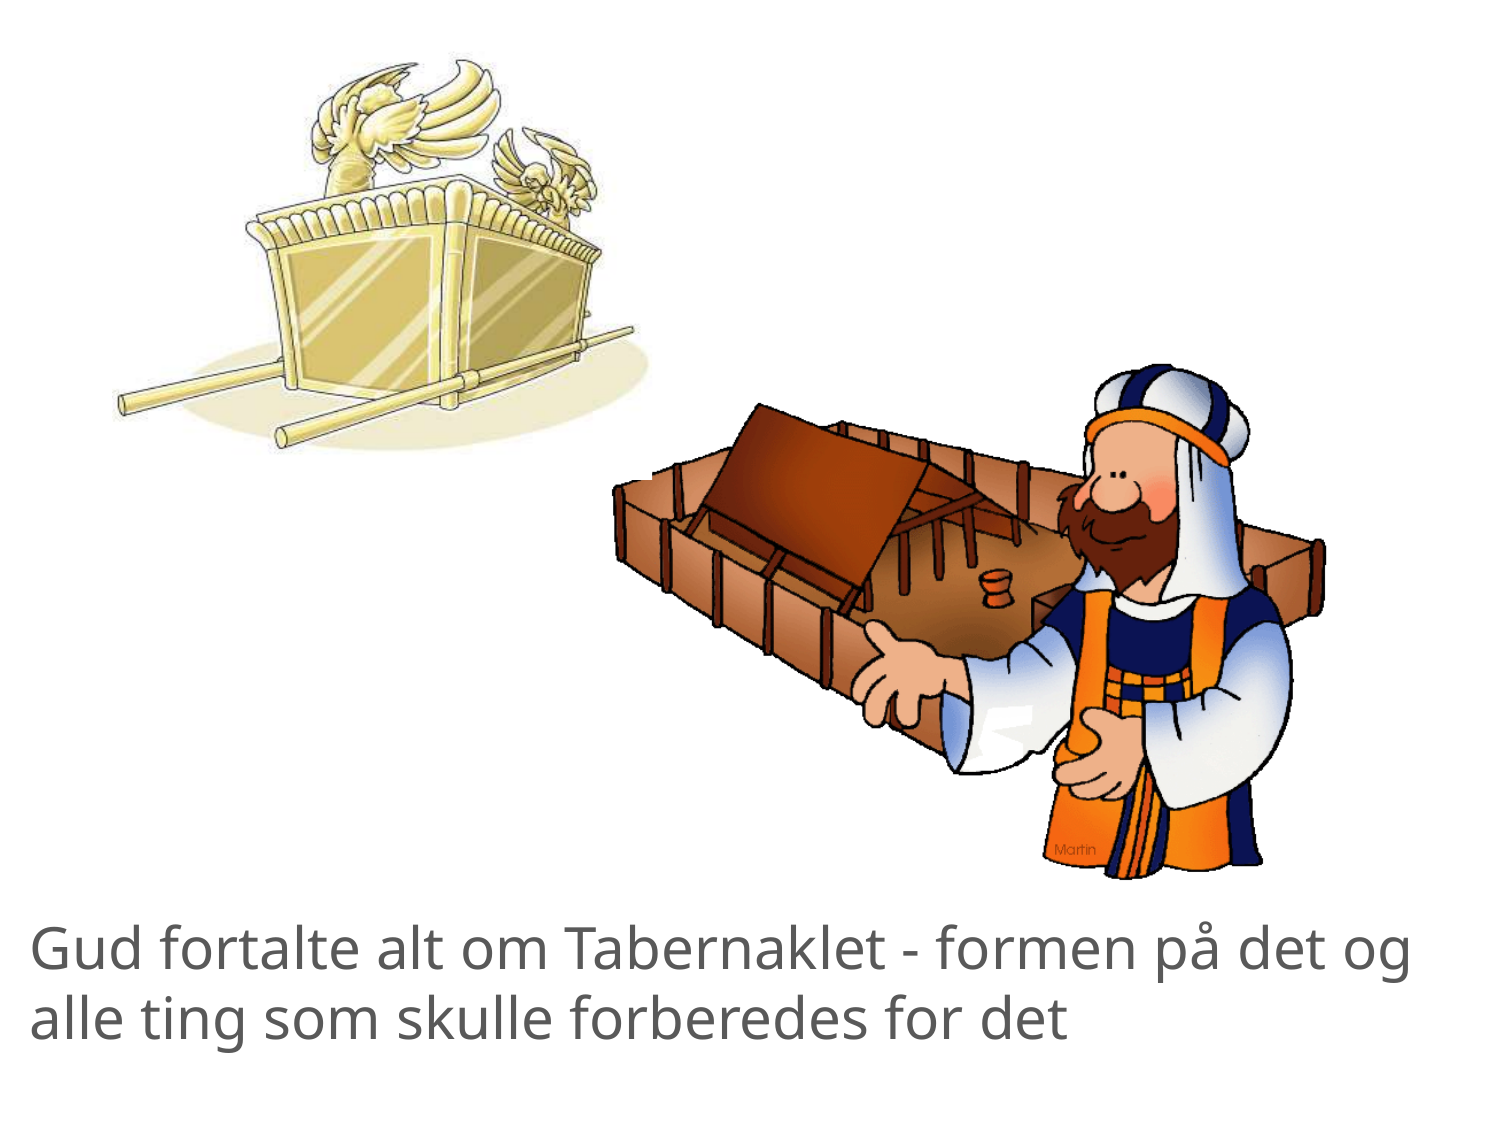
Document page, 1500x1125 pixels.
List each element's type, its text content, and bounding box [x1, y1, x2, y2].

text_box Gud fortalte alt om Tabernaklet - formen på det og alle ting som skulle forberedes for det [14, 903, 1486, 1059]
picture [111, 18, 1340, 895]
